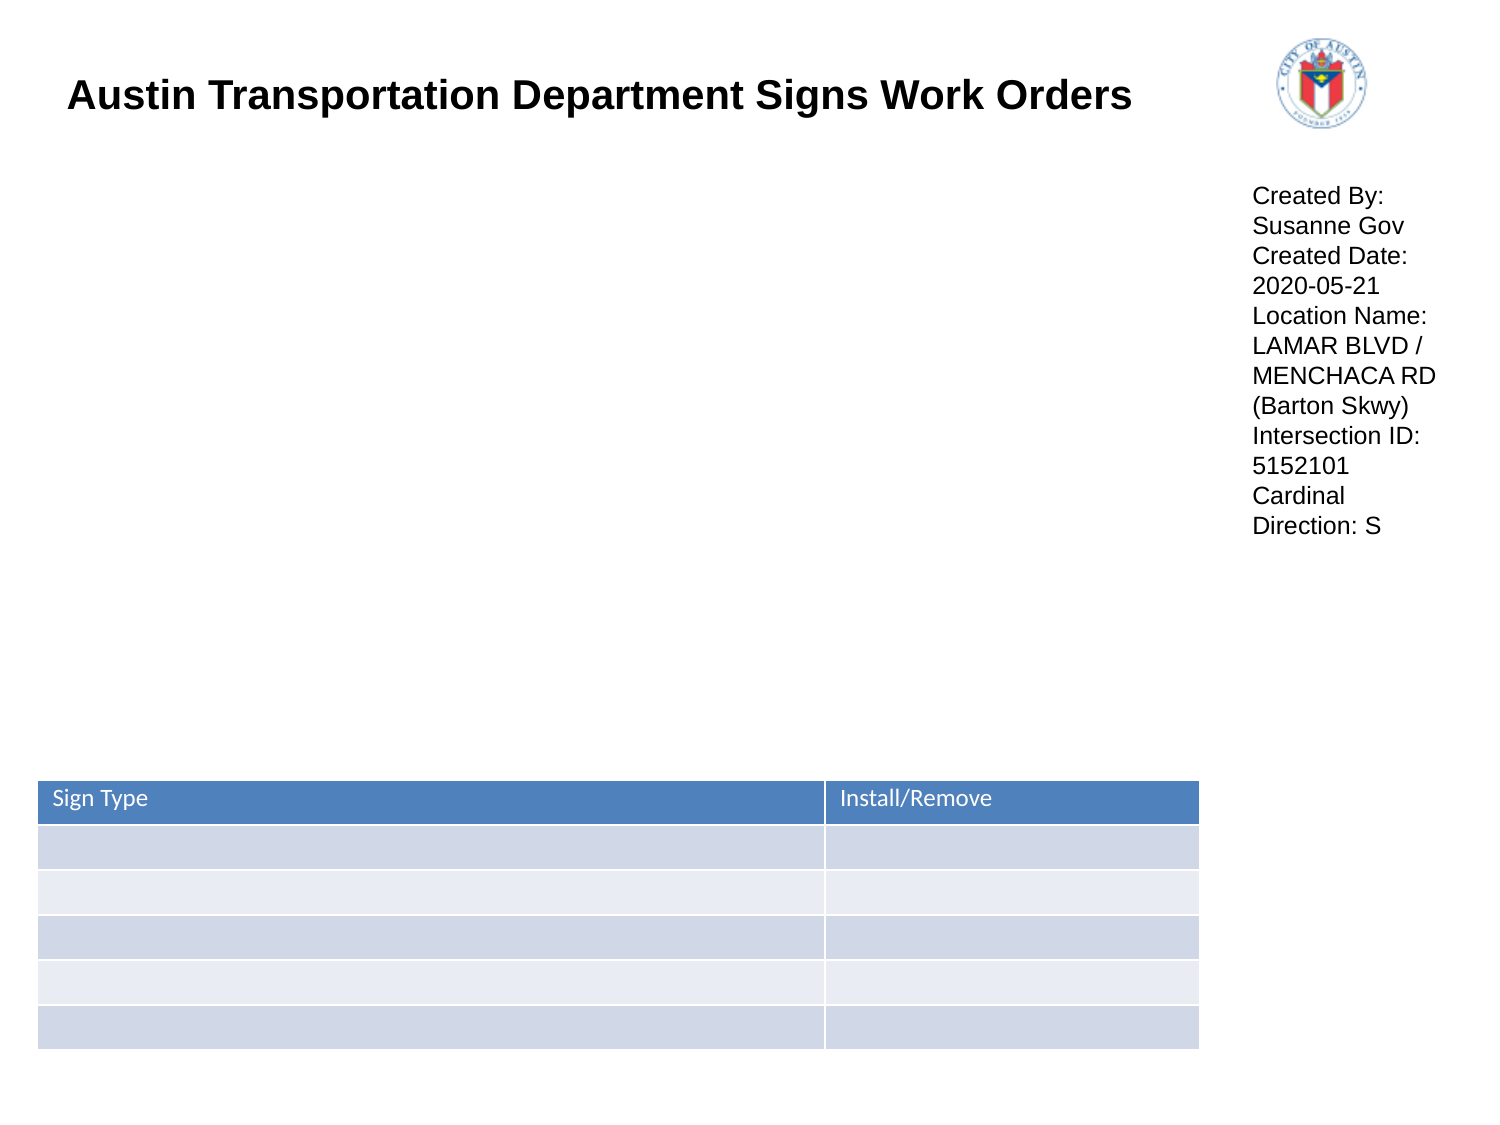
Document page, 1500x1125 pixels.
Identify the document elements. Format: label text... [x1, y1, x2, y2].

picture [1274, 37, 1369, 132]
table_cell [38, 1006, 824, 1049]
table_header Install/Remove [826, 781, 1199, 824]
text_box Austin Transportation Department Signs Work Orders [51, 60, 1149, 125]
text_box Created By: Susanne Gov Created Date: 2020-05-21 Location Name: LAMAR BLVD / MENCHACA RD (Barton Skwy) Intersection ID: 5152101 Cardinal Direction: S [1237, 172, 1463, 547]
table_cell [826, 1006, 1199, 1049]
table_cell [38, 871, 824, 914]
table_cell [826, 826, 1199, 869]
table_cell [38, 916, 824, 959]
table_cell [826, 916, 1199, 959]
table_cell [38, 826, 824, 869]
table_cell [826, 961, 1199, 1004]
table_cell [38, 961, 824, 1004]
table_cell [826, 871, 1199, 914]
table_header Sign Type [38, 781, 824, 824]
